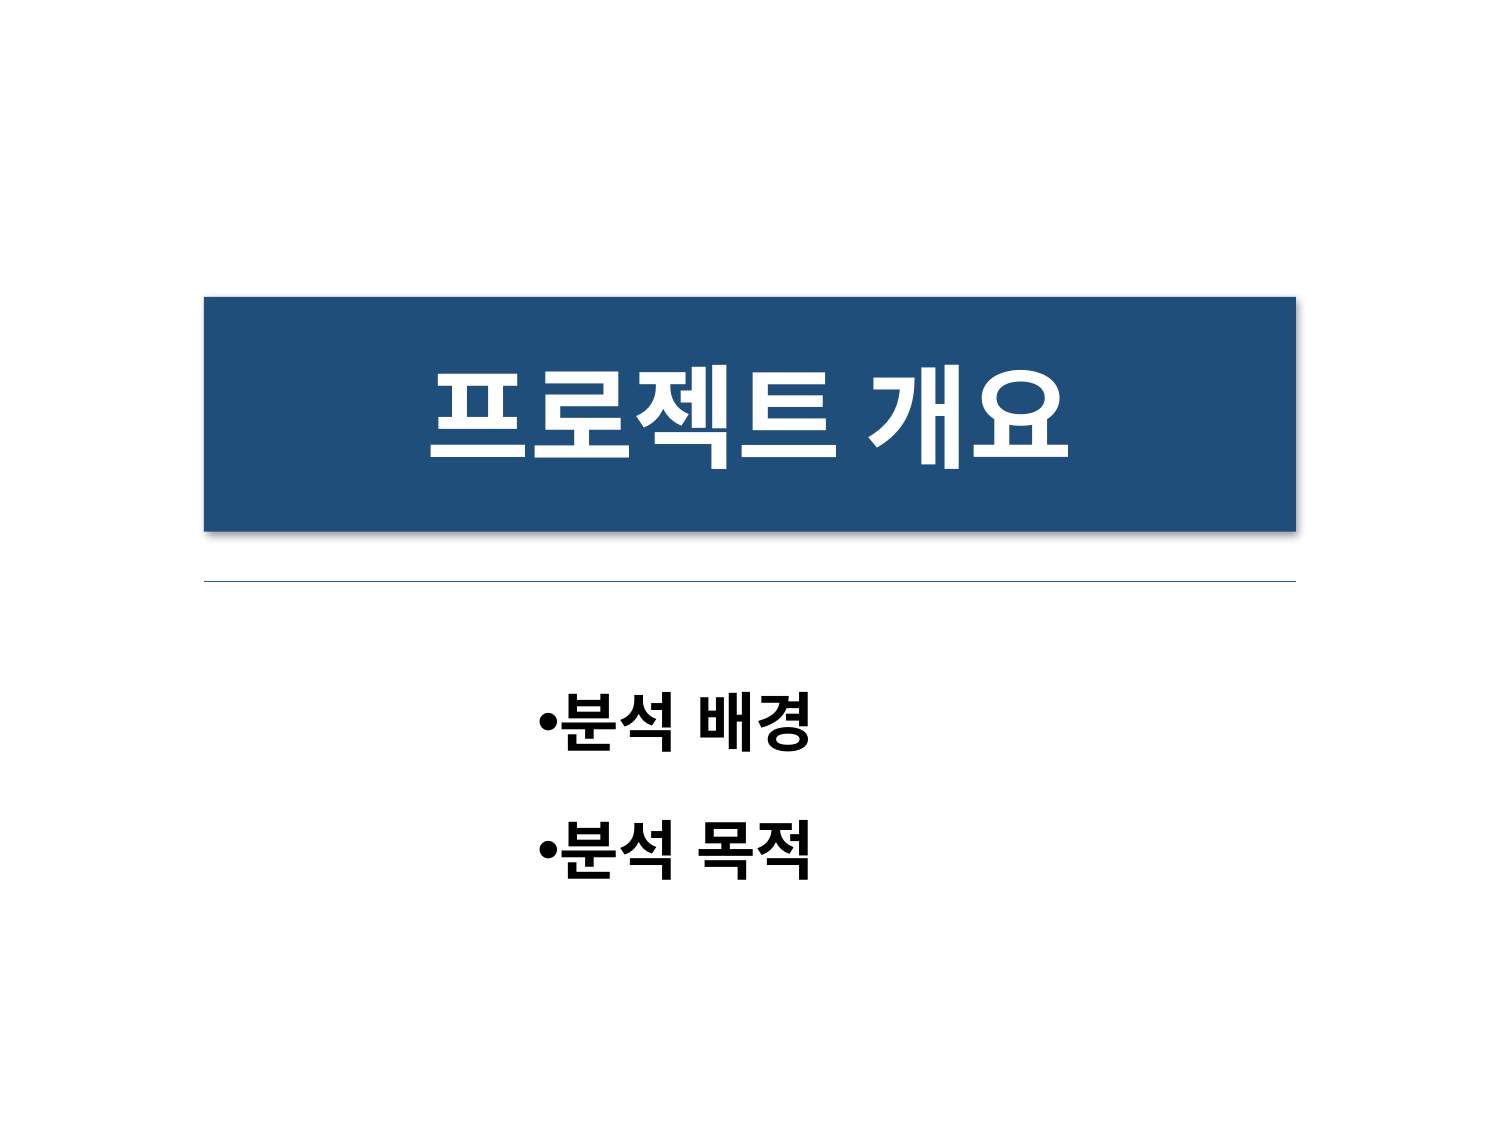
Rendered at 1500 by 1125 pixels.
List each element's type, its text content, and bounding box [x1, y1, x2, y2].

text_box 프로젝트 개요 [203, 296, 1296, 532]
text_box 분석 배경 분석 목적 [522, 674, 978, 862]
